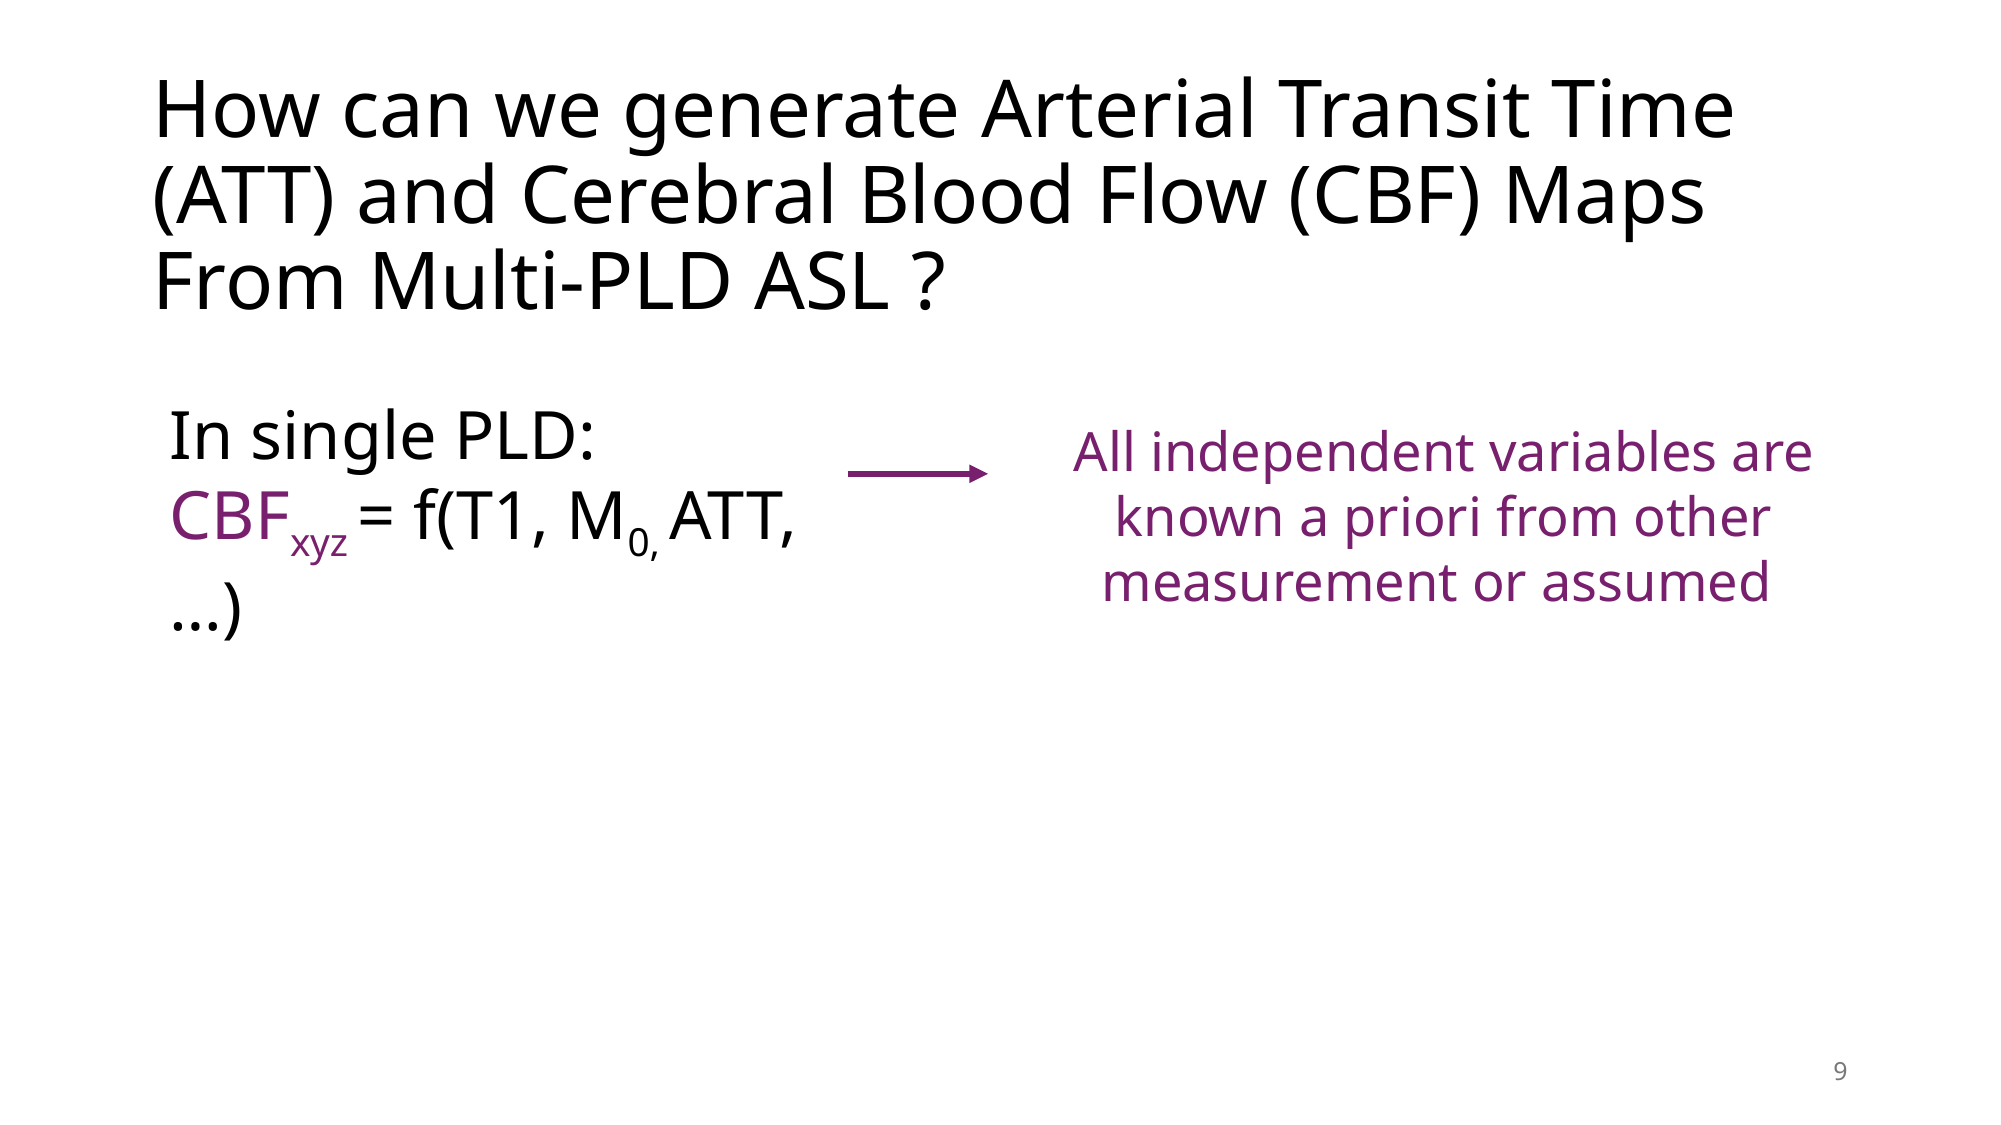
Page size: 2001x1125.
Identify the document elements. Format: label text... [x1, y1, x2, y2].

text_box In single PLD: CBFxyz = f(T1, M0, ATT,…) [154, 385, 884, 652]
text_box All independent variables are known a priori from other measurement or assumed [999, 409, 1888, 620]
slide_number 9 [1412, 1042, 1863, 1103]
title How can we generate Arterial Transit Time (ATT) and Cerebral Blood Flow (CBF) Maps From Multi-PLD ASL ? [137, 59, 1863, 336]
